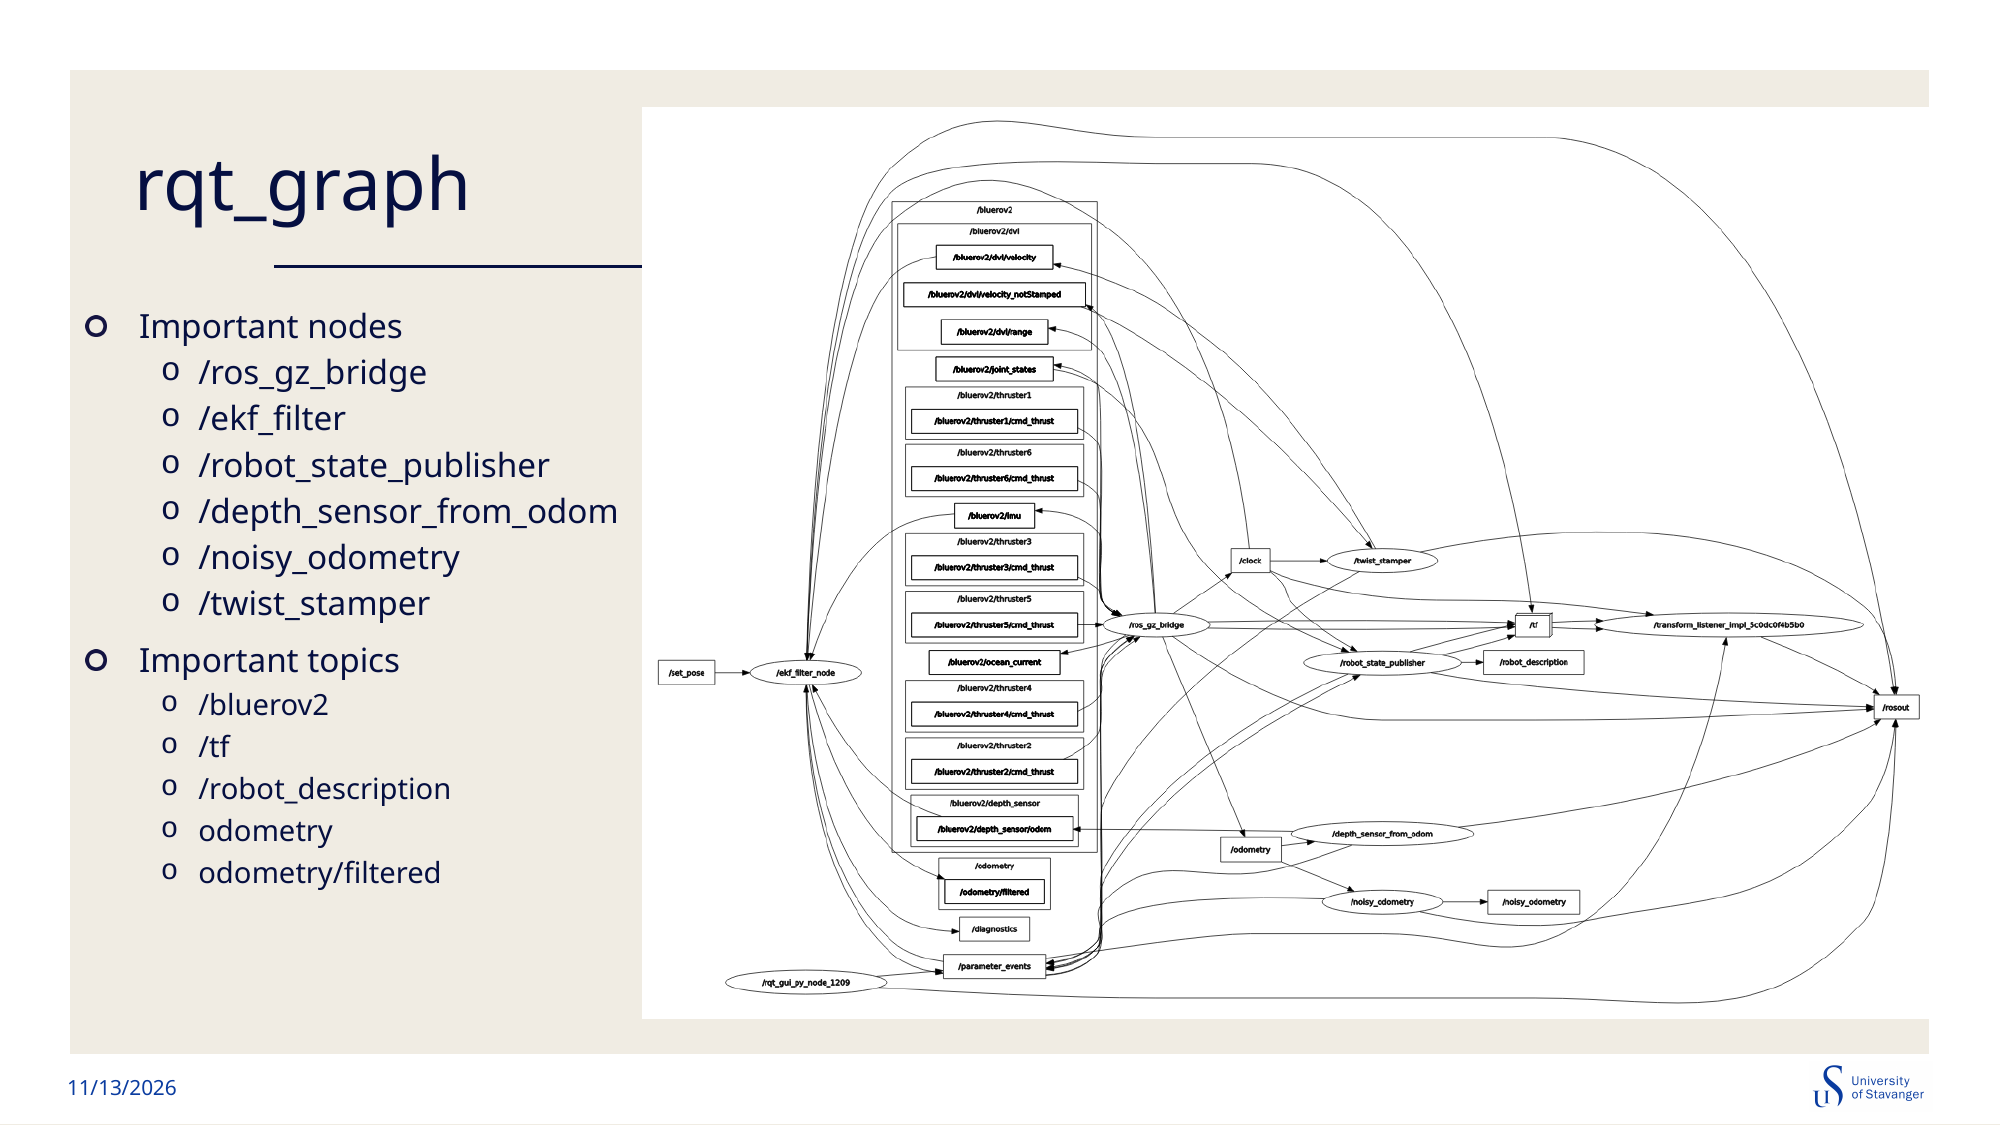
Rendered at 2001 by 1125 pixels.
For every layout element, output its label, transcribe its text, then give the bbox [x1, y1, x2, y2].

picture [1809, 1061, 1933, 1112]
picture [85, 315, 107, 337]
list Important nodes /ros_gz_bridge /ekf_filter /robot_state_publisher /depth_sensor_from_odom /noisy_odometry /twist_stamper Important topics /bluerov2 /tf /robot_description odometry odometry/filtered [85, 309, 629, 959]
picture [642, 106, 1937, 1019]
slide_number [67, 1074, 518, 1125]
title rqt_graph [134, 147, 642, 261]
picture [85, 649, 107, 671]
